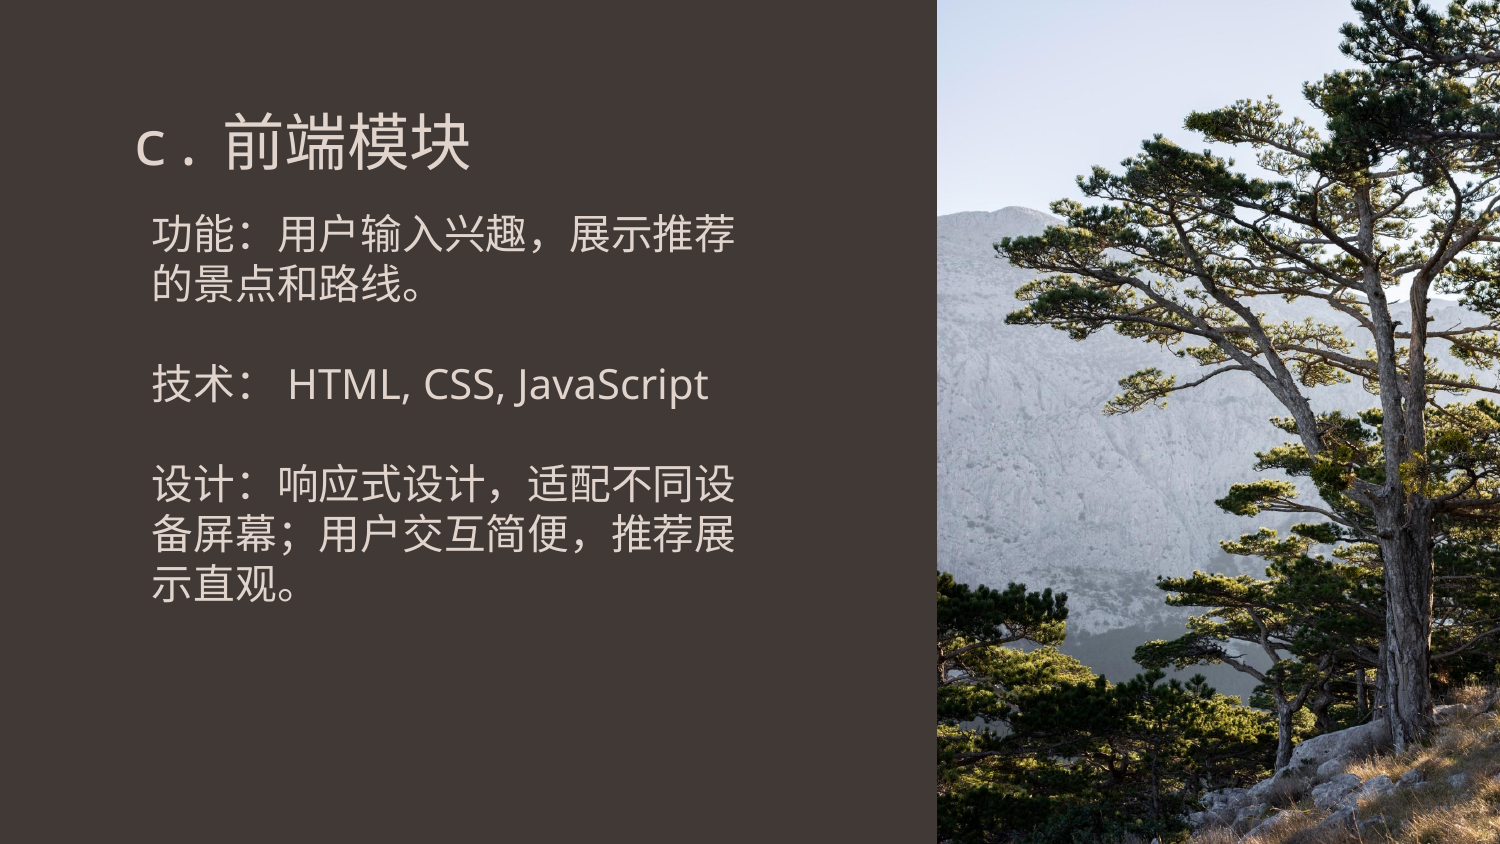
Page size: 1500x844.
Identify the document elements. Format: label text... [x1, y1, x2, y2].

title c.前端模块 [117, 87, 750, 193]
picture [937, 0, 1500, 844]
subtitle 功能：用户输入兴趣，展示推荐的景点和路线。 技术：HTML, CSS, JavaScript 设计：响应式设计，适配不同设备屏幕；用户交互简便，推荐展示直观。 [136, 192, 770, 259]
